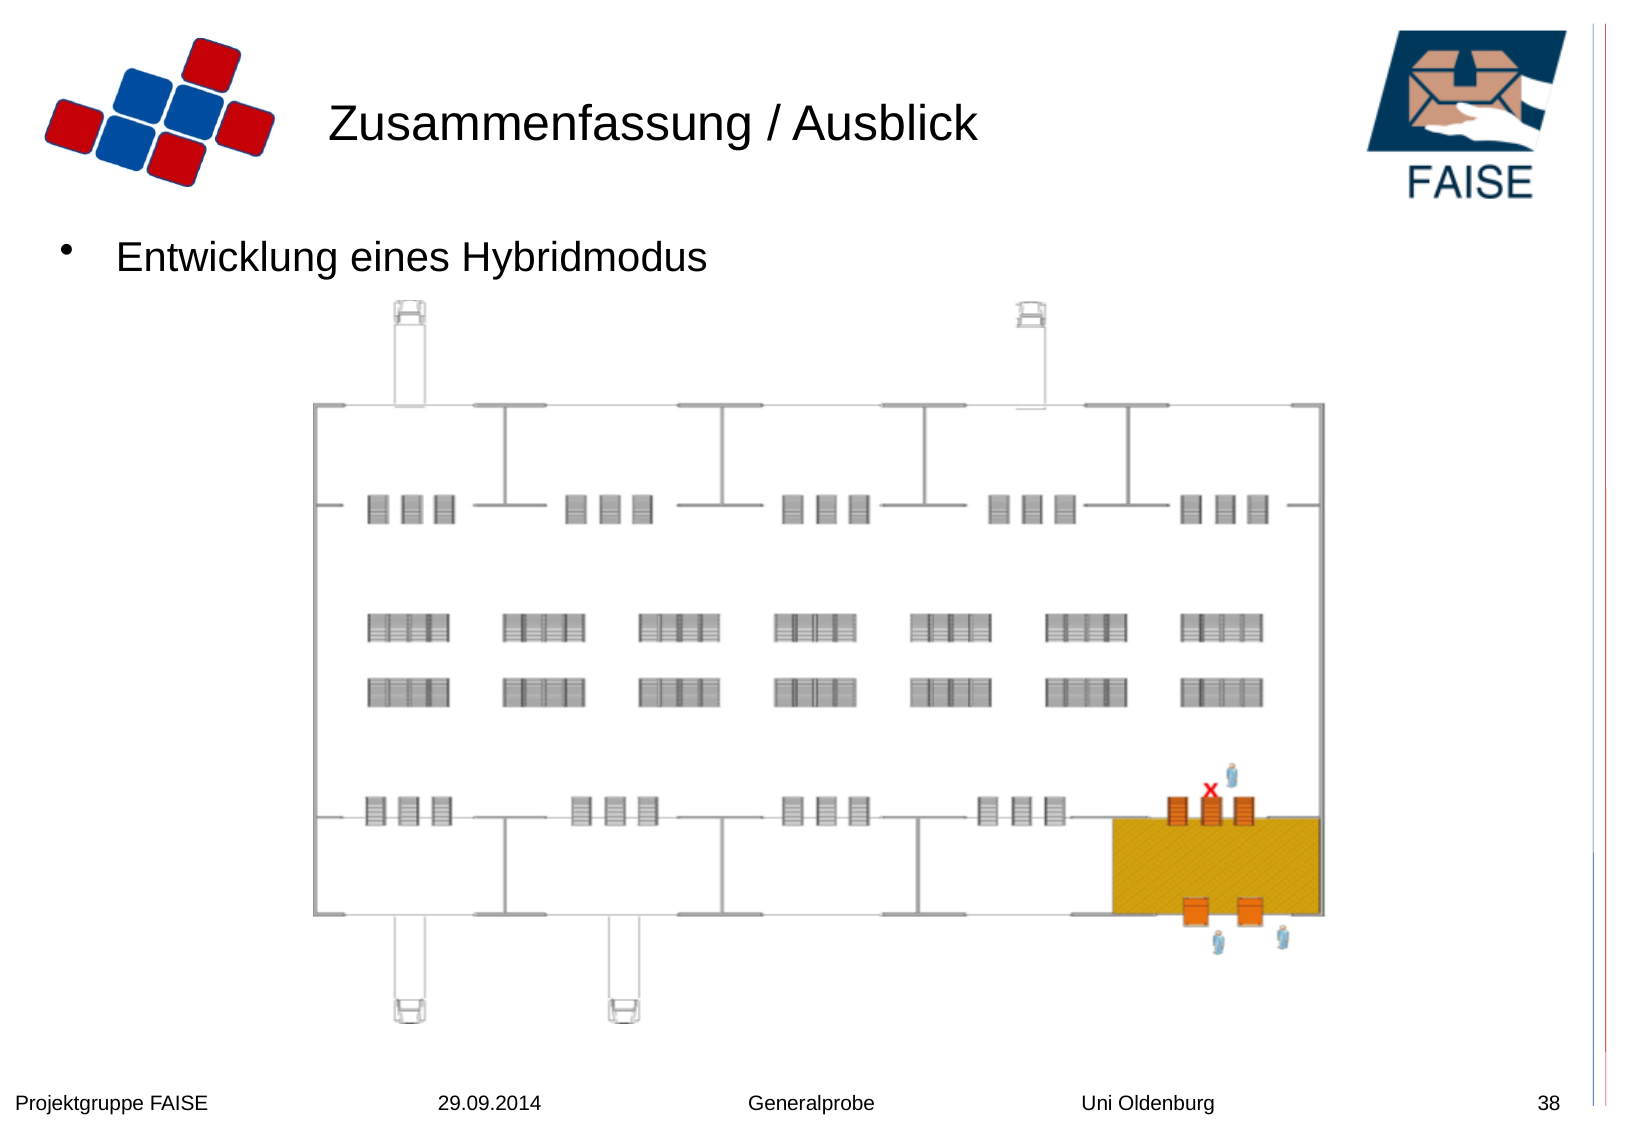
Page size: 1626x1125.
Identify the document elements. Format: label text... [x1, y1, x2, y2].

slide_number 38 [1530, 1082, 1576, 1119]
footer Projektgruppe FAISE 29.09.2014 Generalprobe Uni Oldenburg [0, 1082, 1530, 1125]
title Zusammenfassung / Ausblick [313, 44, 1544, 197]
list Entwicklung eines Hybridmodus [44, 222, 1581, 1067]
picture [44, 38, 288, 187]
picture [313, 300, 1327, 1025]
picture [1364, 23, 1575, 210]
